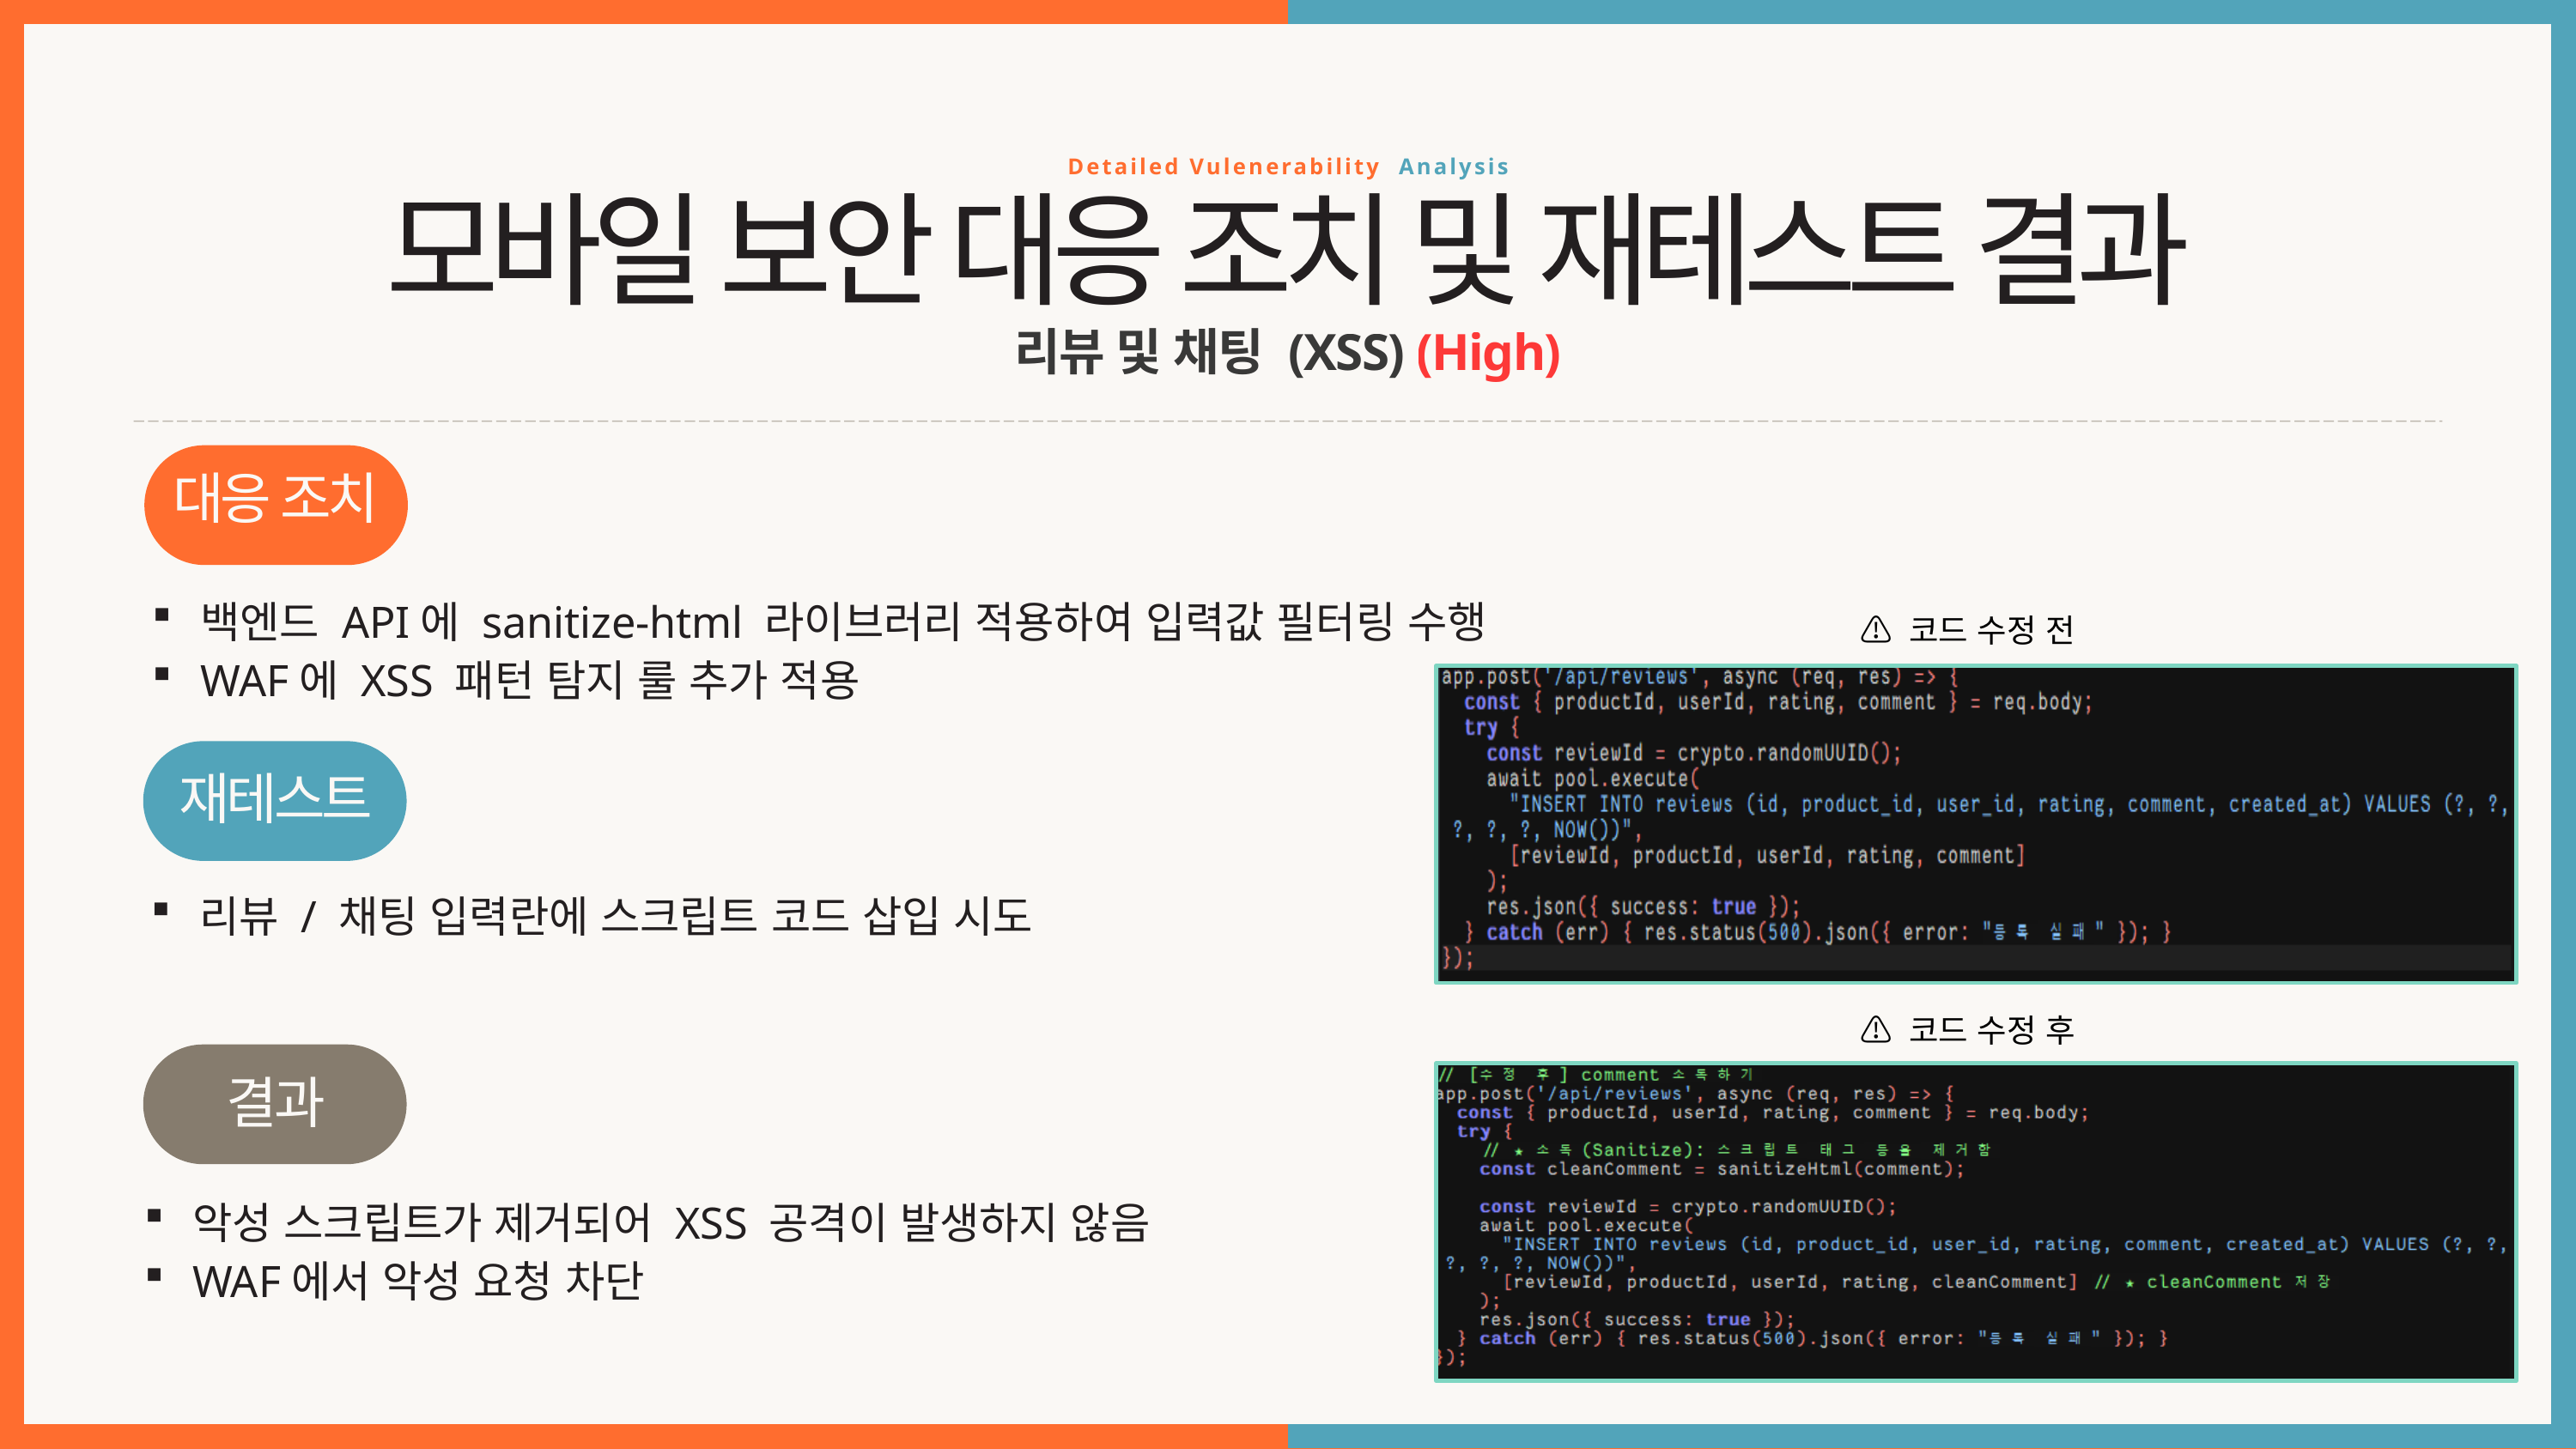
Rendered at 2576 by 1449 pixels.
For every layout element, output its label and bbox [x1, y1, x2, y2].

text_box [143, 741, 407, 862]
text_box [24, 24, 2552, 1425]
text_box [143, 1044, 407, 1165]
text_box [1287, 0, 2576, 1449]
text_box [1437, 603, 2515, 1379]
text_box [143, 445, 409, 566]
